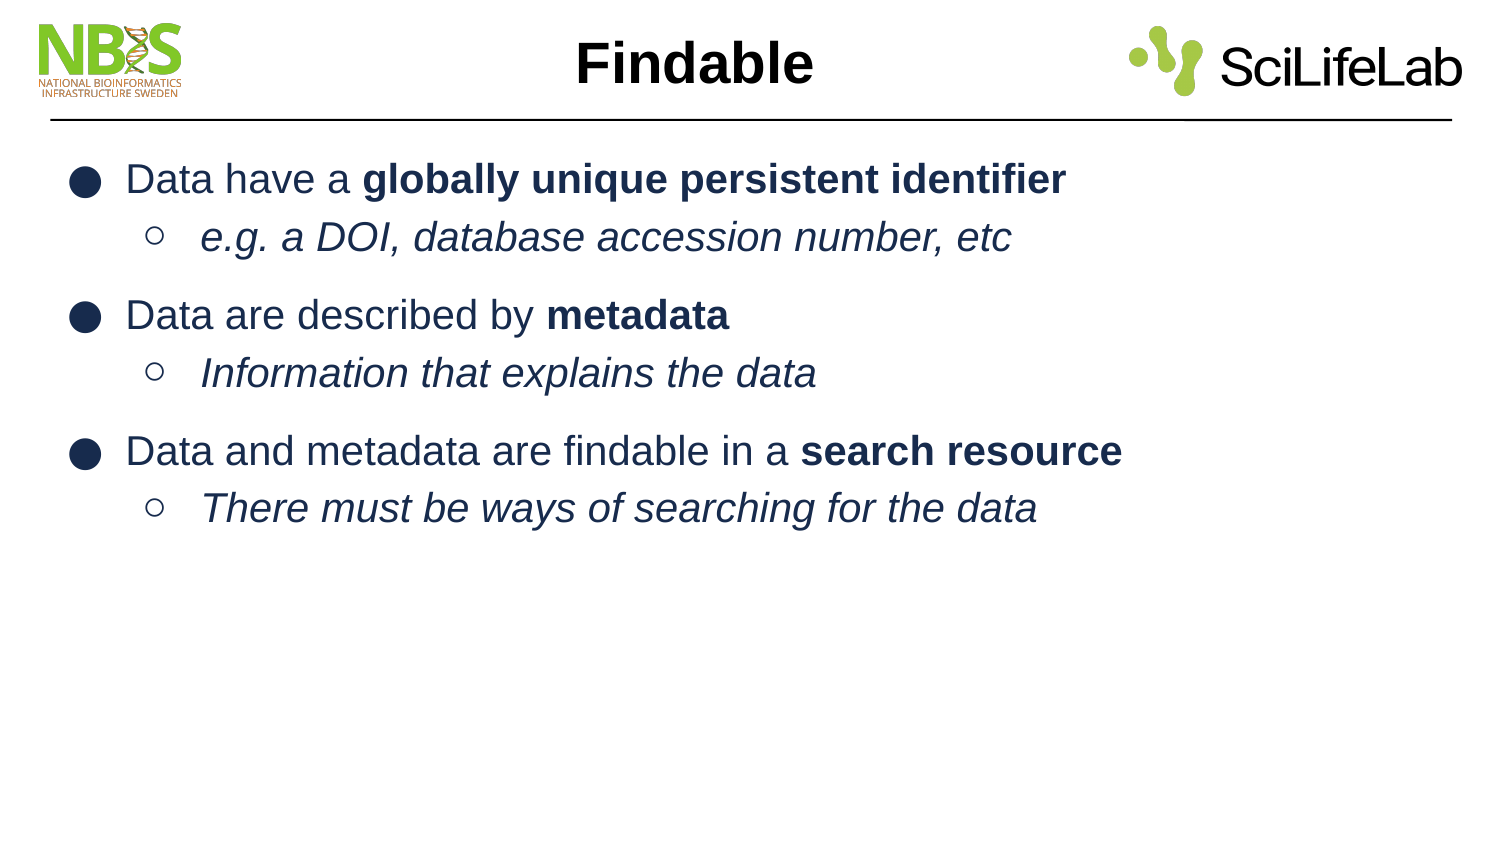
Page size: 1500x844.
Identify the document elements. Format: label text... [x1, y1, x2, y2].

list Data have a globally unique persistent identifier e.g. a DOI, database accession number, etc Data are described by metadata Information that explains the data Data and metadata are findable in a search resource There must be ways of searching for the data [50, 144, 1452, 754]
picture [39, 23, 181, 97]
picture [1127, 24, 1464, 98]
title Findable [249, 25, 1142, 104]
